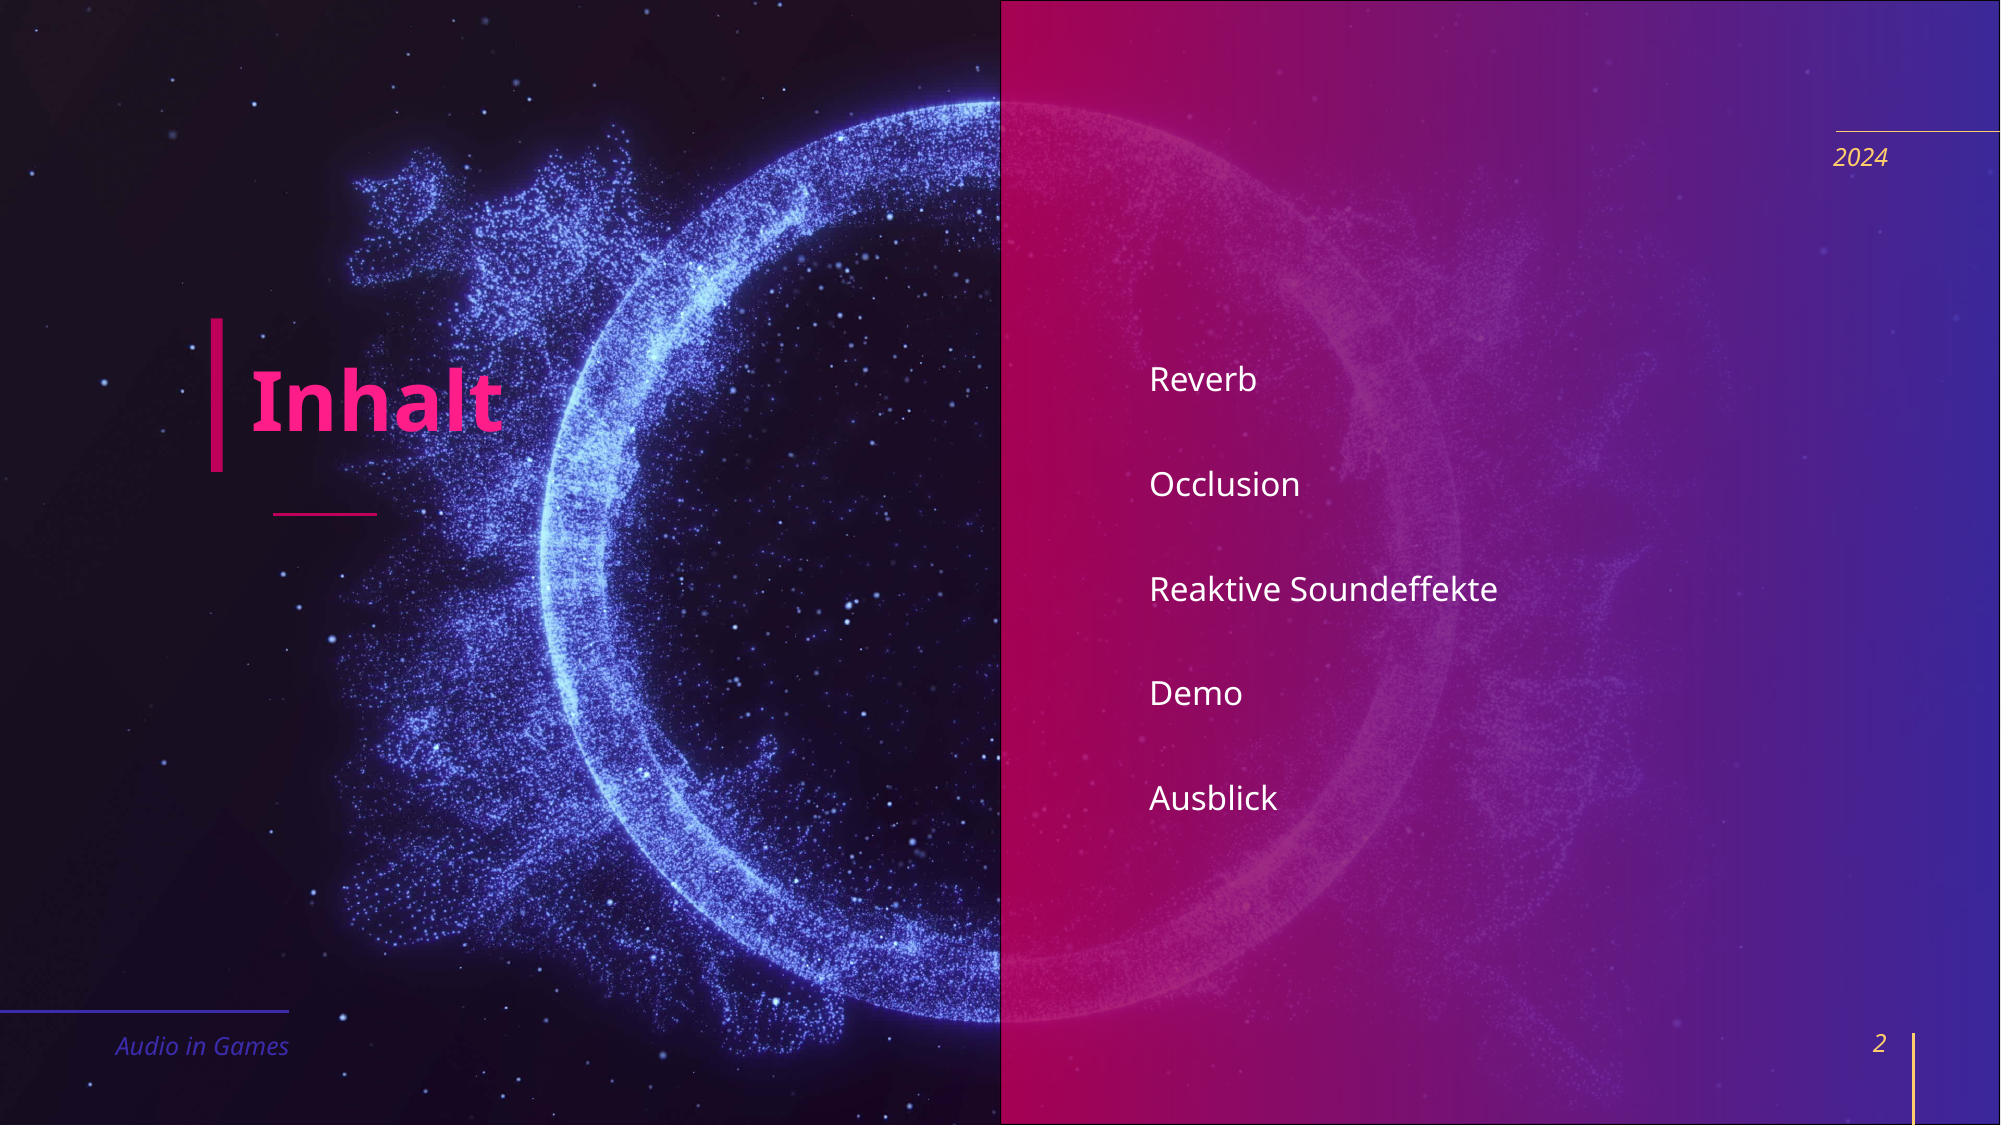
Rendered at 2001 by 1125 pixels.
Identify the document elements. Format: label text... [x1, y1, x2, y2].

list Reverb Occlusion Reaktive Soundeffekte Demo Ausblick [1134, 350, 1850, 864]
list 2024 [1818, 137, 1919, 192]
title Inhalt [236, 278, 917, 531]
slide_number 2 [1451, 1015, 1902, 1075]
picture [0, 0, 999, 1125]
footer Audio in Games [100, 1015, 636, 1075]
